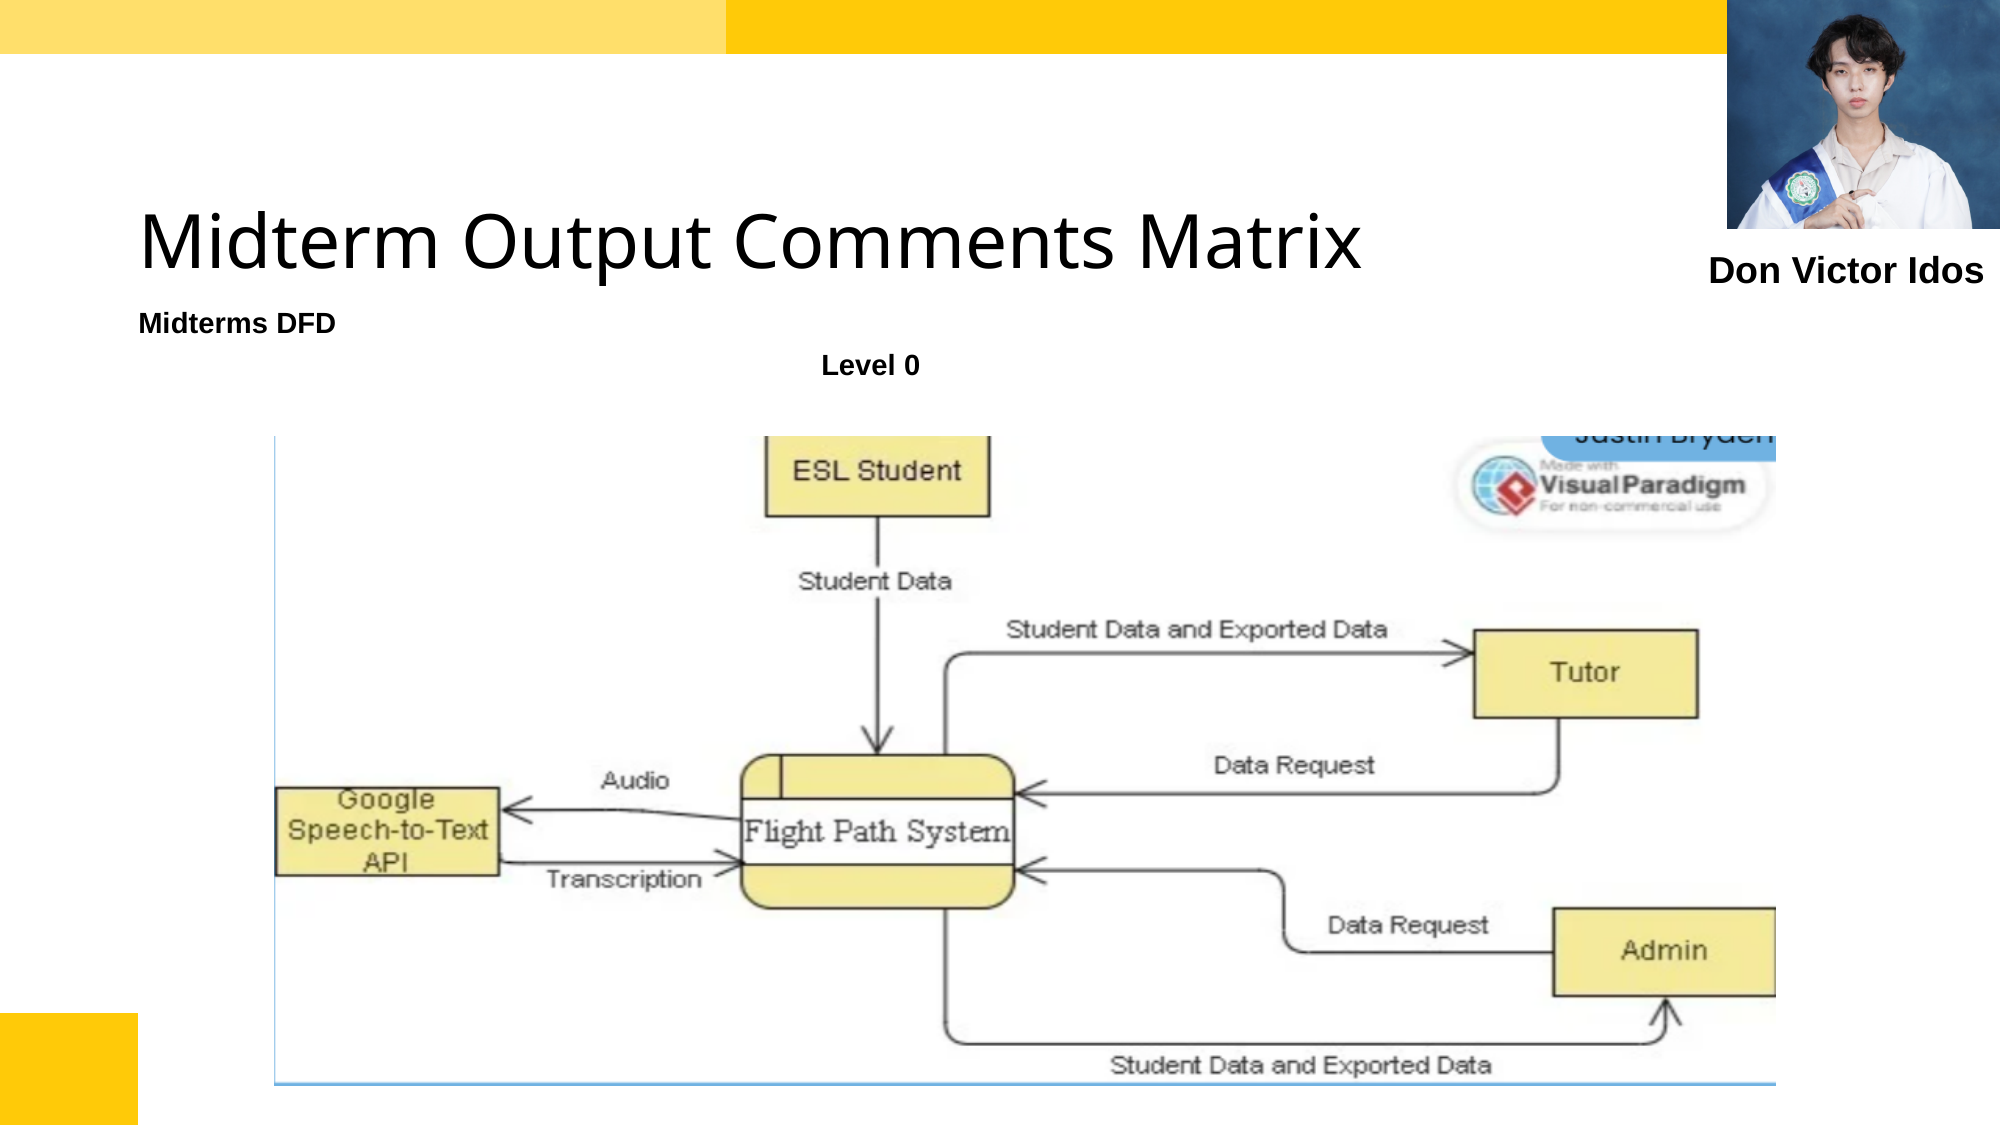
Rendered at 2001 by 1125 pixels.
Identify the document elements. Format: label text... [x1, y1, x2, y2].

list Midterms DFD [138, 297, 671, 480]
text_box Level 0 [821, 339, 1353, 436]
picture [274, 436, 1776, 1086]
text_box Don Victor Idos [1693, 238, 2000, 299]
title Midterm Output Comments Matrix [138, 145, 1862, 332]
picture [1727, 0, 2000, 229]
